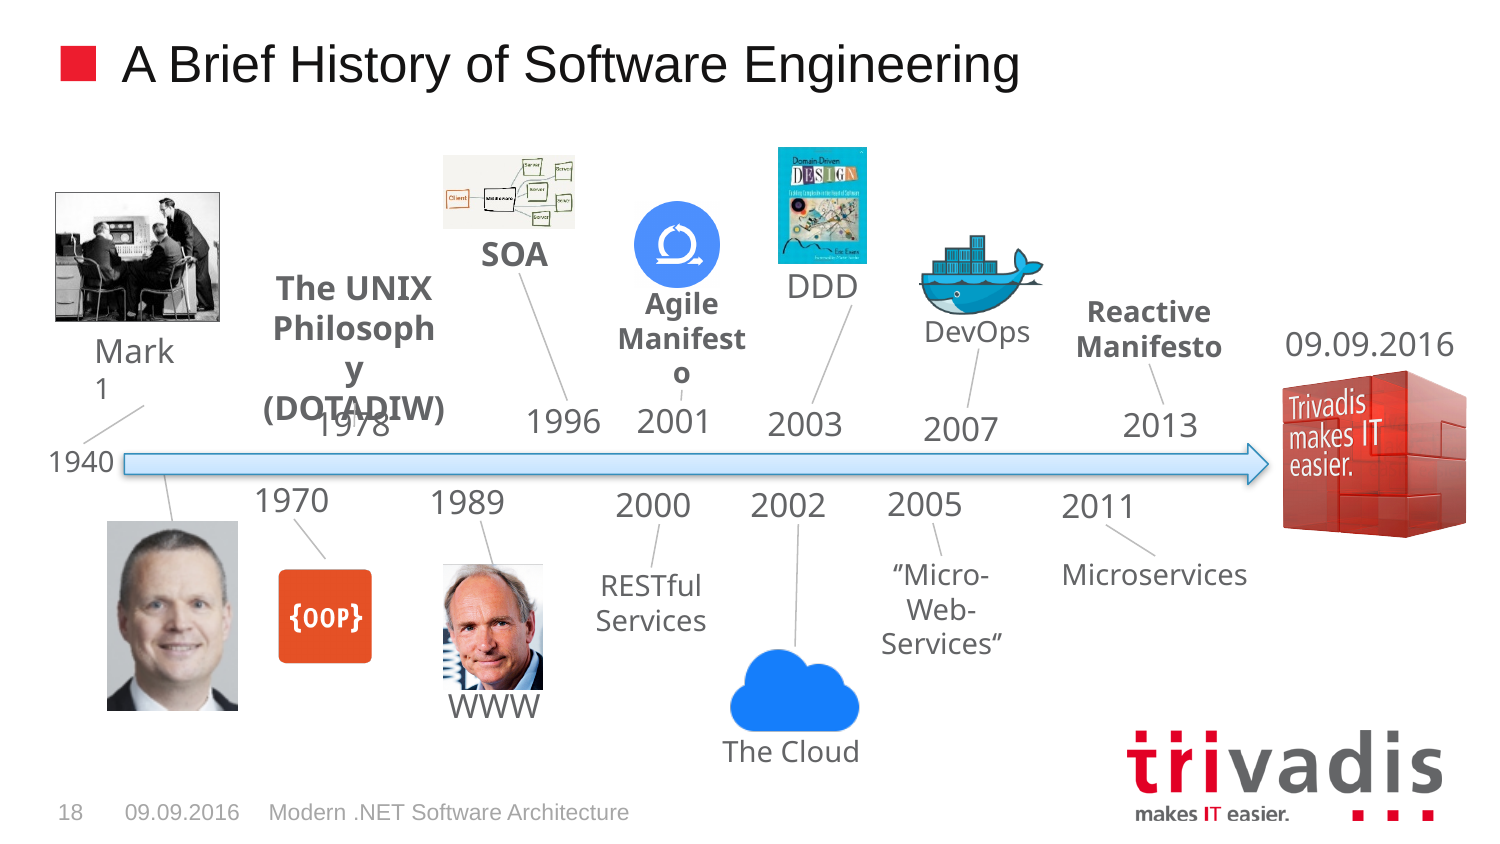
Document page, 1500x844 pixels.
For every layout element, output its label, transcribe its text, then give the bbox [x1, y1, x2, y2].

picture [1275, 363, 1471, 544]
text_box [583, 483, 700, 639]
picture [1127, 730, 1442, 821]
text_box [55, 192, 221, 444]
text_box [429, 480, 555, 727]
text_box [443, 154, 610, 442]
footer Modern .NET Software Architecture [258, 788, 897, 834]
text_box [919, 232, 1045, 449]
title A Brief History of Software Engineering [103, 20, 1442, 140]
slide_number 18 [42, 788, 109, 834]
text_box [123, 443, 1269, 484]
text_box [1055, 293, 1244, 446]
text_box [859, 482, 1024, 663]
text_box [253, 478, 395, 674]
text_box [701, 483, 883, 770]
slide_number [109, 788, 258, 834]
text_box 09.09.2016 [1284, 323, 1473, 364]
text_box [262, 267, 439, 444]
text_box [106, 465, 238, 711]
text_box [610, 201, 754, 442]
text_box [767, 146, 918, 445]
text_box 1940 [47, 443, 120, 479]
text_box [1061, 484, 1250, 592]
